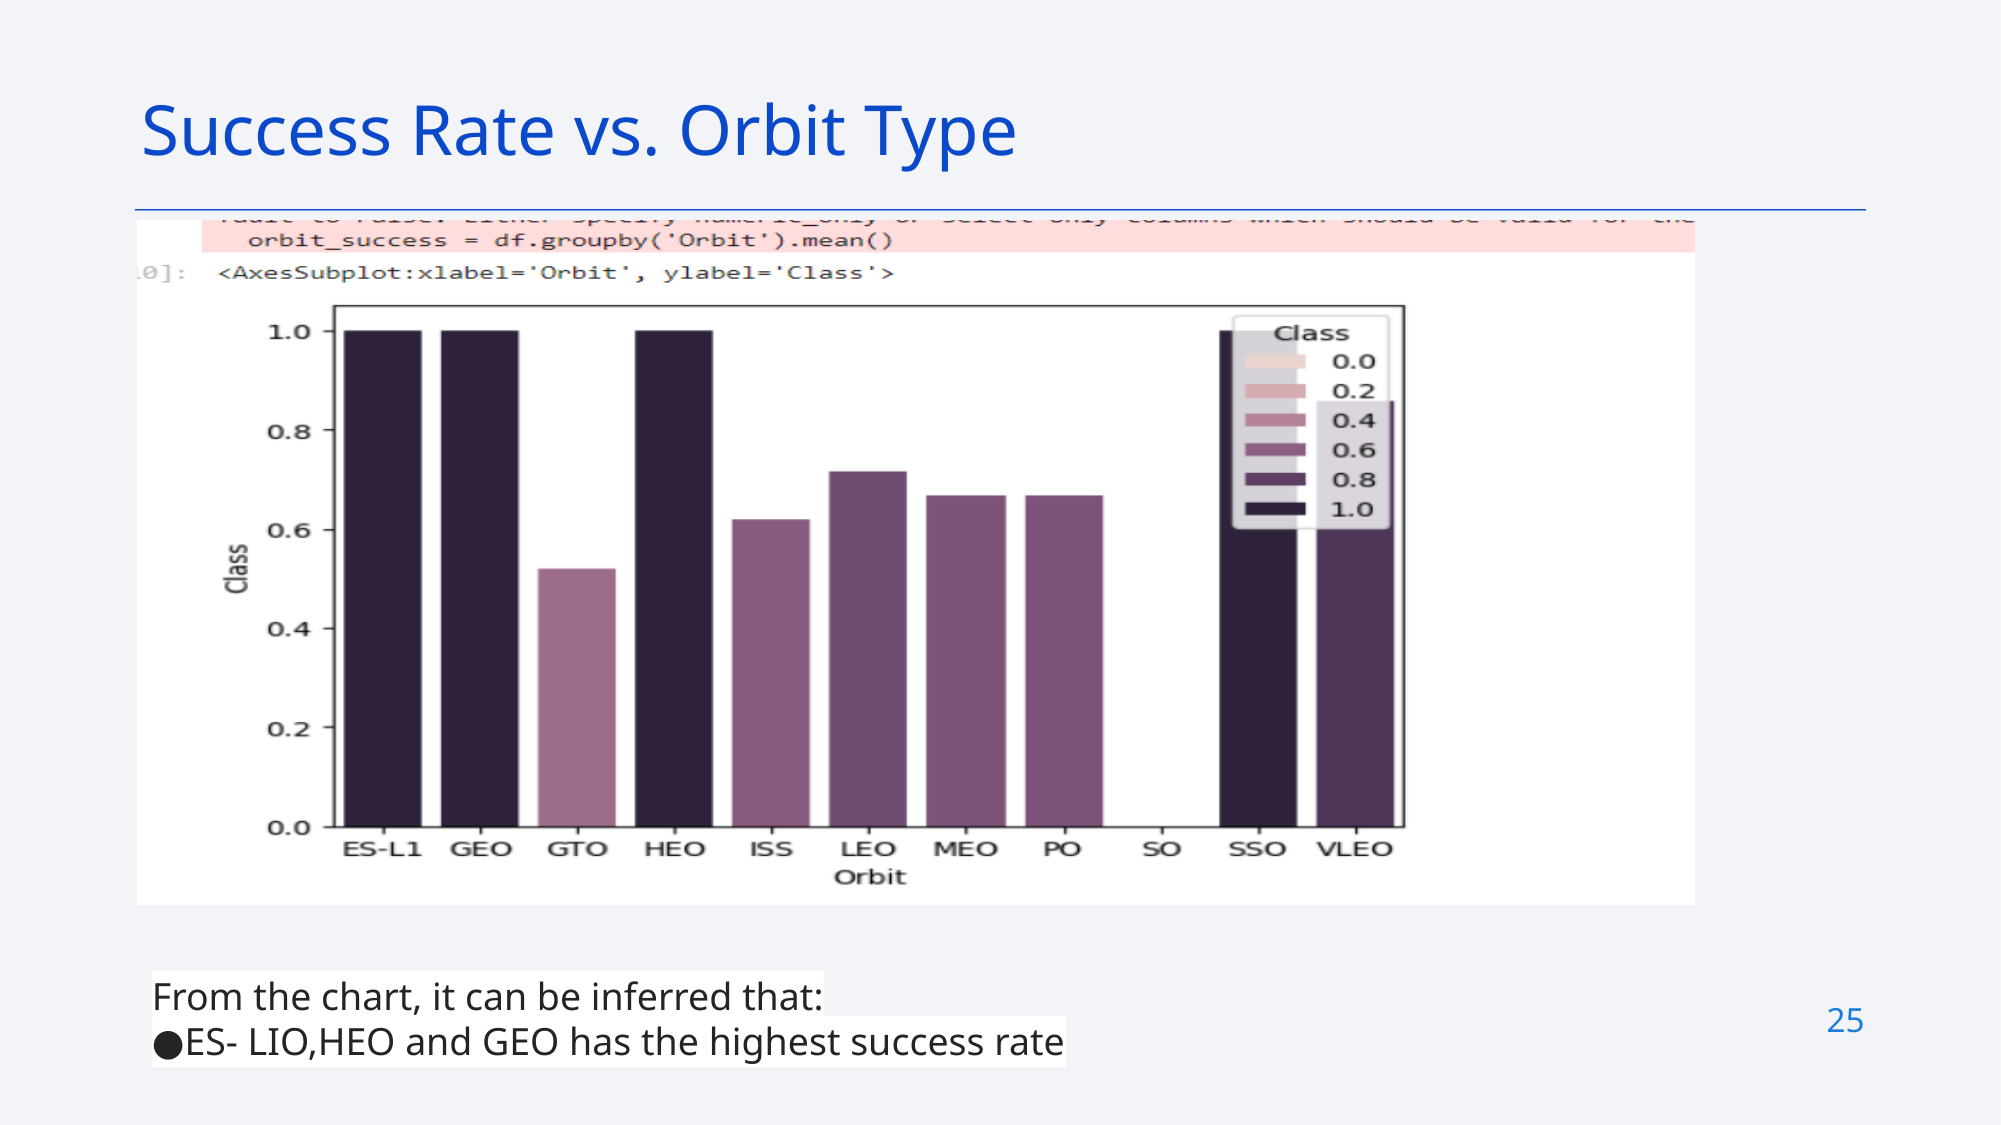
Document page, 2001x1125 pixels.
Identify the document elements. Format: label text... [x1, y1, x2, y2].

text_box Success Rate vs. Orbit Type [126, 88, 1852, 179]
picture [0, 0, 2001, 1125]
slide_number 25 [1852, 988, 1880, 1055]
text_box From the chart, it can be inferred that: ●ES- LIO,HEO and GEO has the highest success rate [137, 965, 1852, 1116]
